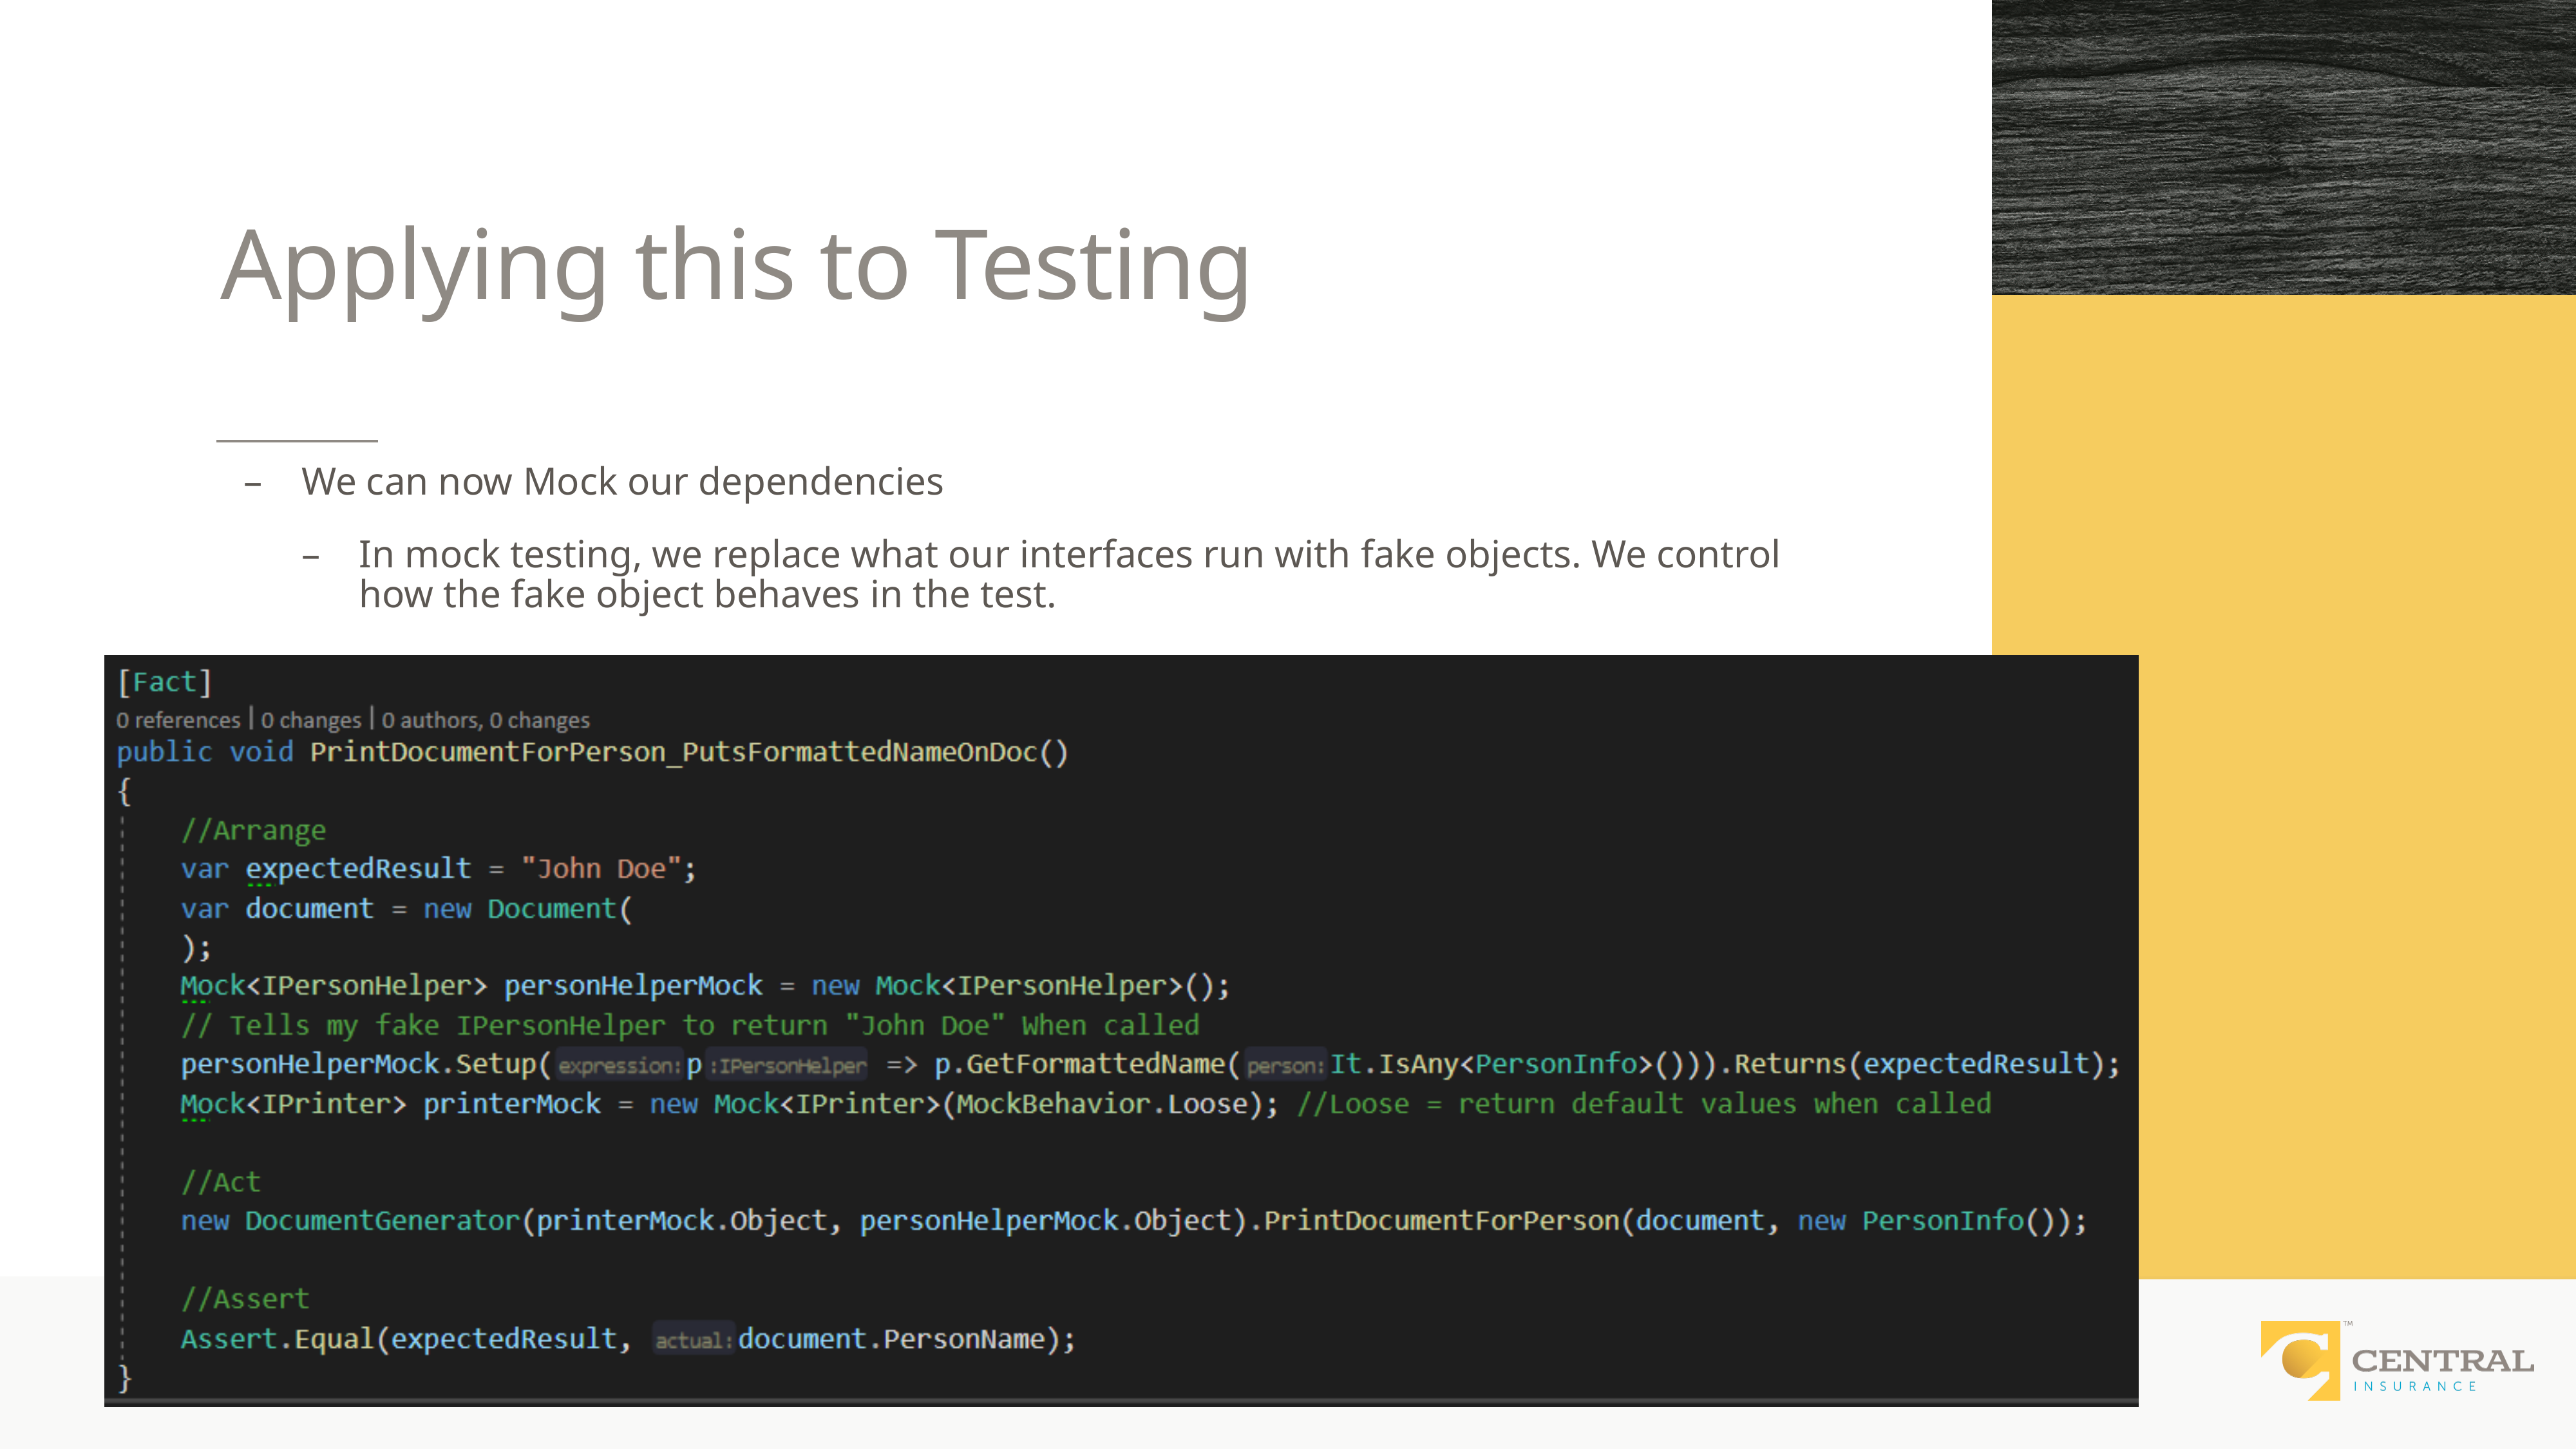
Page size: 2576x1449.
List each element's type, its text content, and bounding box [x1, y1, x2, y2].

picture [104, 655, 2139, 1407]
list We can now Mock our dependencies In mock testing, we replace what our interfaces run with fake objects. We control how the fake object behaves in the test. [234, 457, 1867, 655]
picture [2261, 1321, 2534, 1401]
title Applying this to Testing [211, 196, 1893, 323]
picture [1992, 0, 2576, 295]
